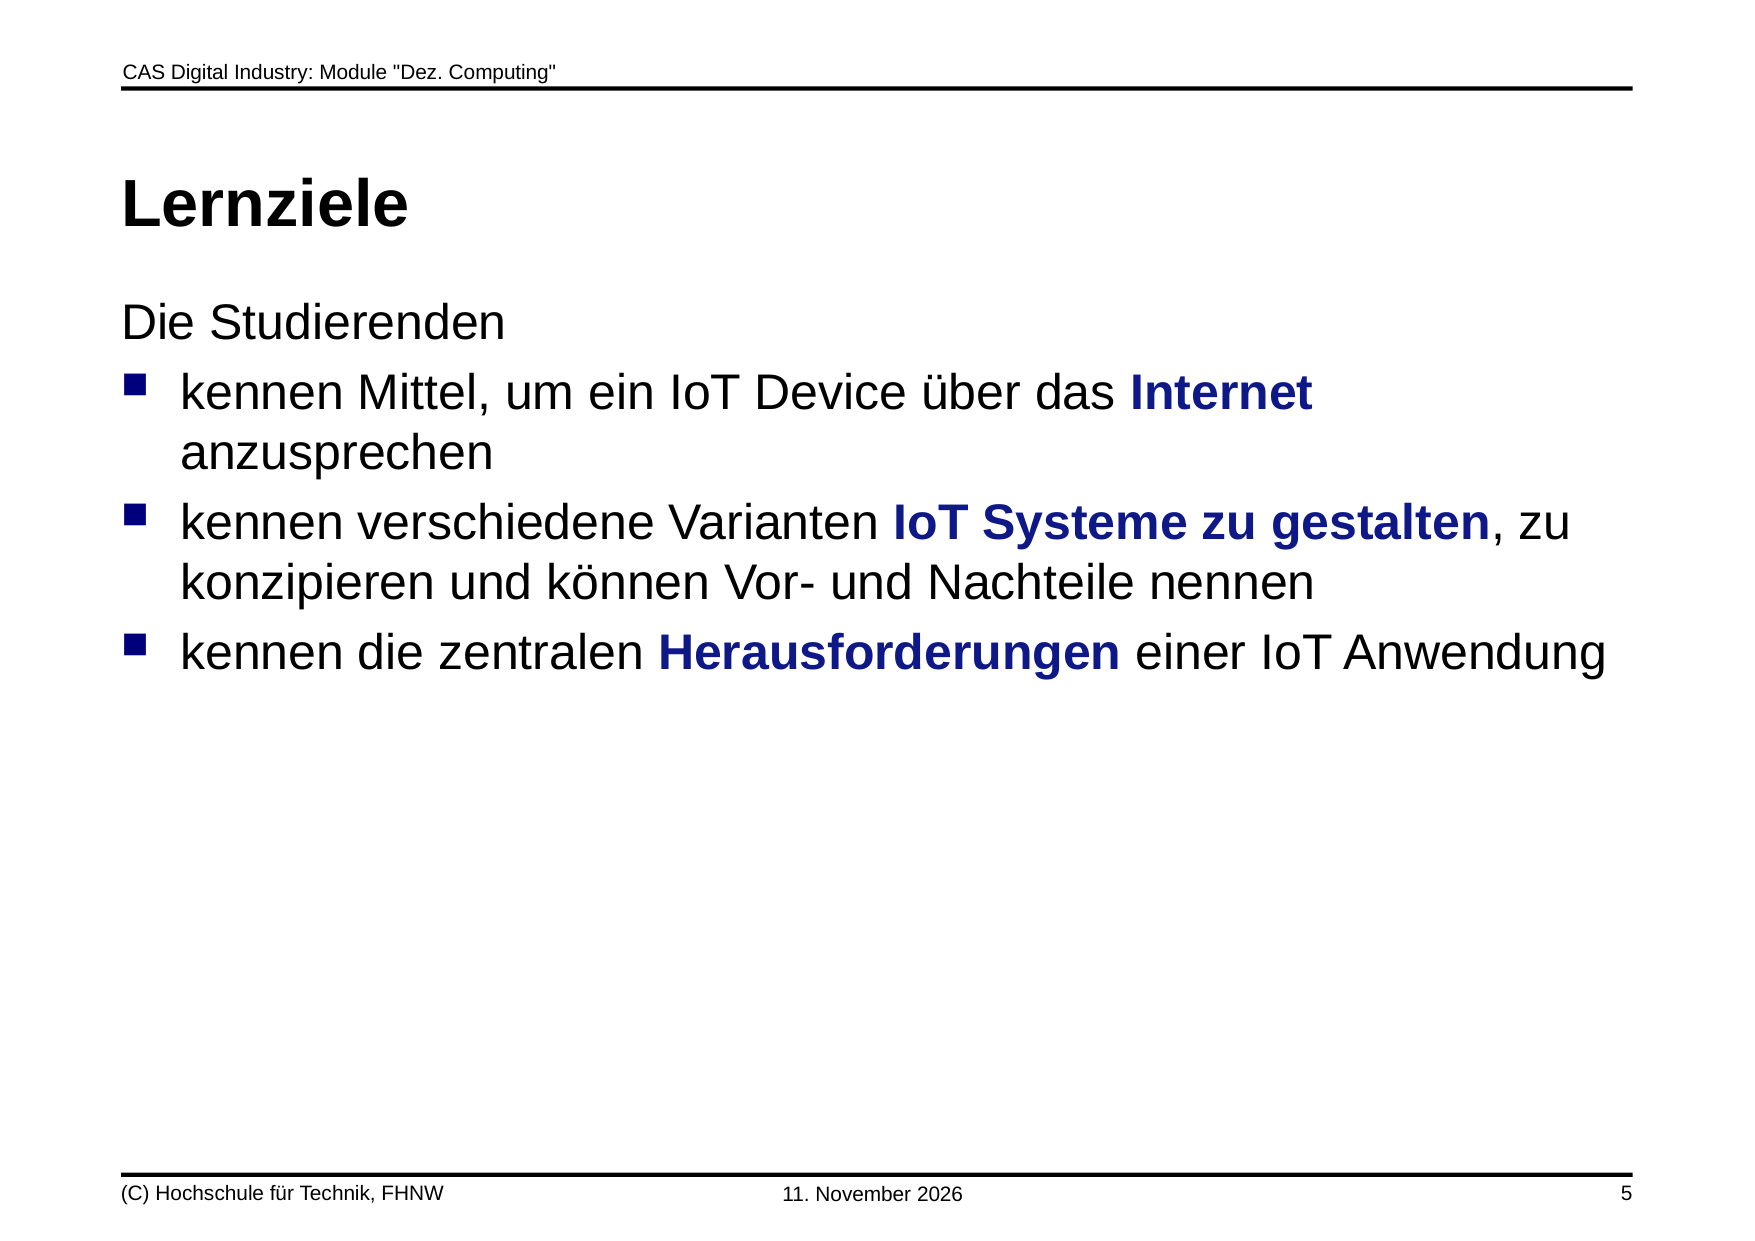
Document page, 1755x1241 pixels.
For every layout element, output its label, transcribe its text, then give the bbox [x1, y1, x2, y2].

footer (C) Hochschule für Technik, FHNW [120, 1169, 724, 1205]
slide_number 5 [1490, 1174, 1633, 1205]
slide_number 19. Oktober 2019 [782, 1170, 1374, 1207]
list Die Studierenden kennen Mittel, um ein IoT Device über das Internet anzusprechen kennen verschiedene Varianten IoT Systeme zu gestalten, zu konzipieren und können Vor- und Nachteile nennen kennen die zentralen Herausforderungen einer IoT Anwendung [120, 289, 1633, 1093]
title Lernziele [120, 159, 1633, 237]
